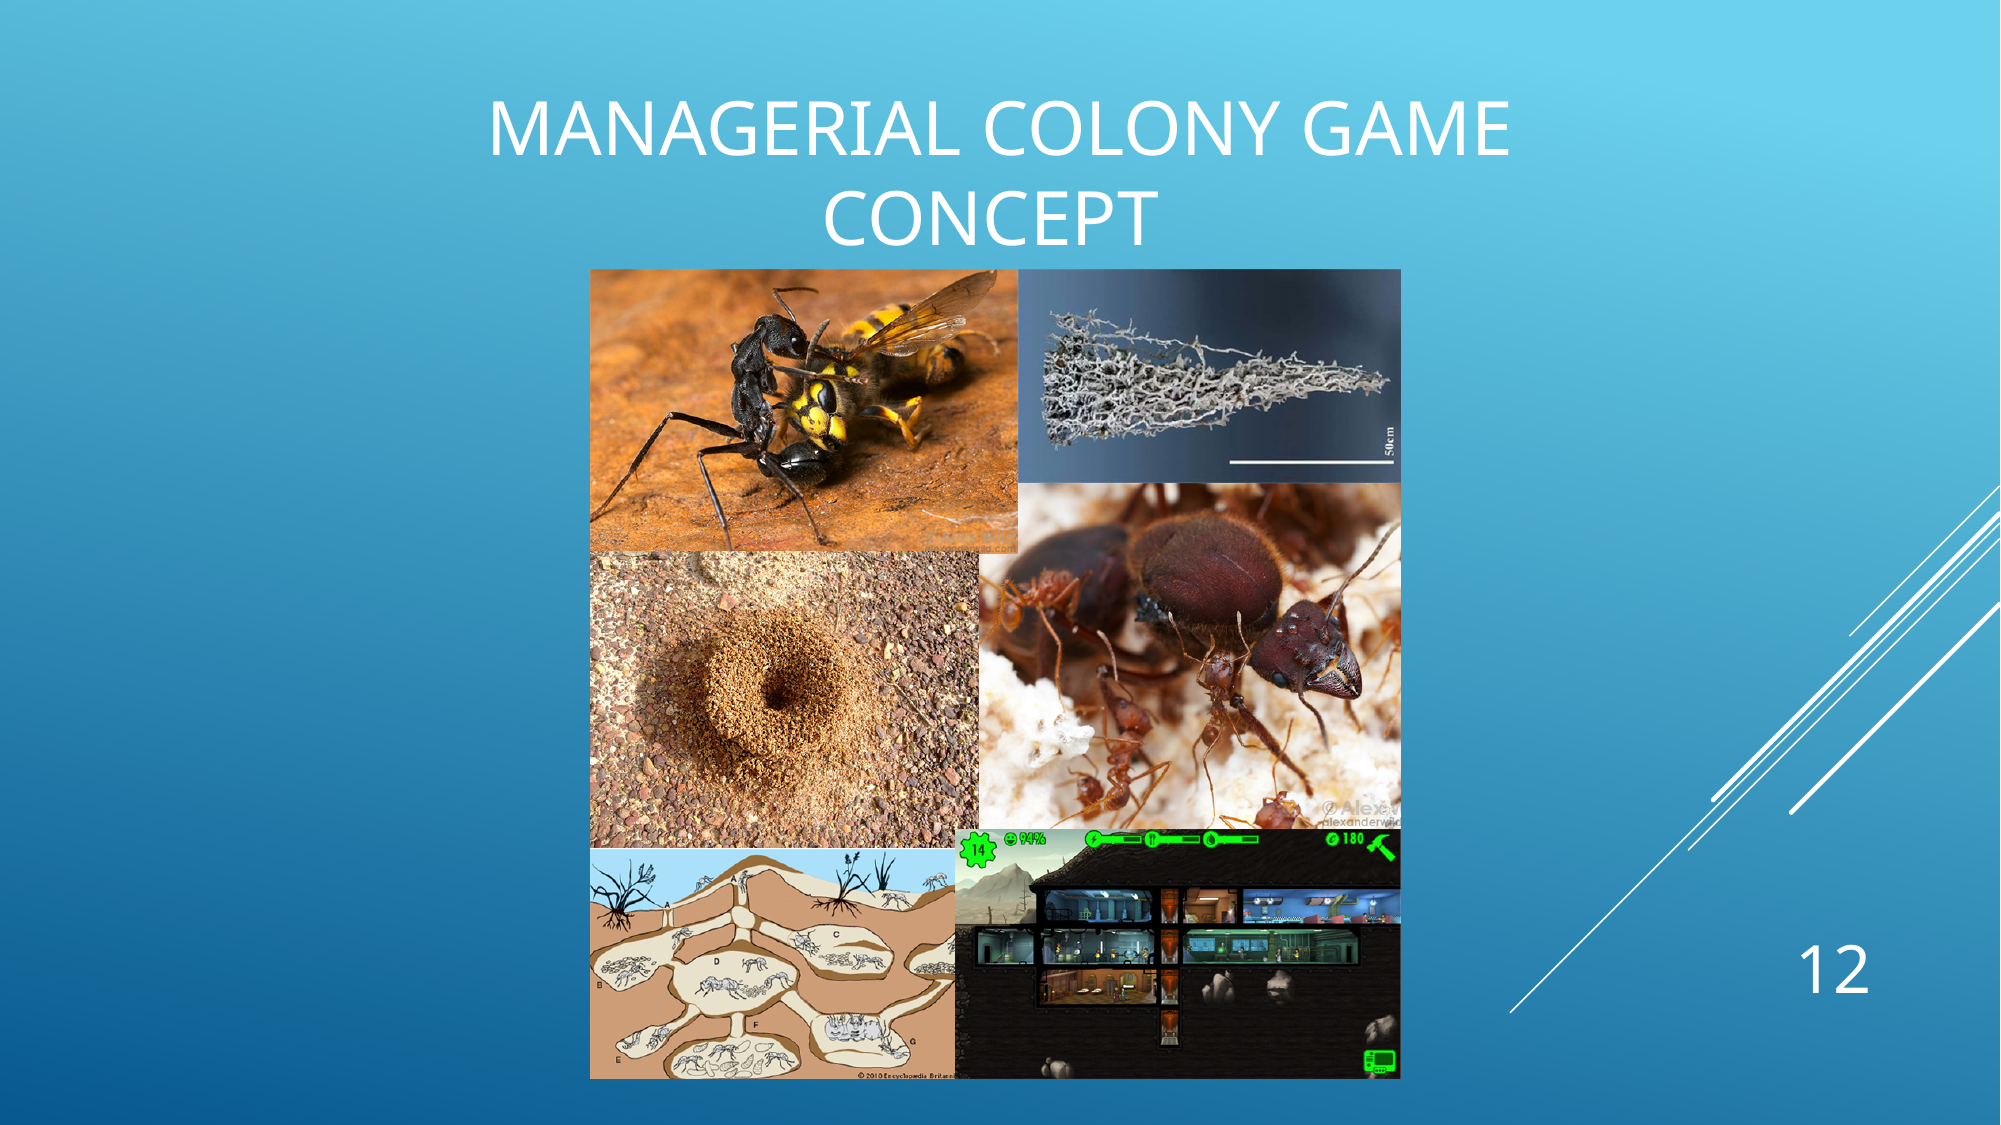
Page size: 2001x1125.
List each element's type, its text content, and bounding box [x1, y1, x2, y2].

picture [590, 269, 1401, 1080]
title Managerial colony game concept [300, 47, 1700, 295]
slide_number 12 [1700, 915, 1888, 1025]
